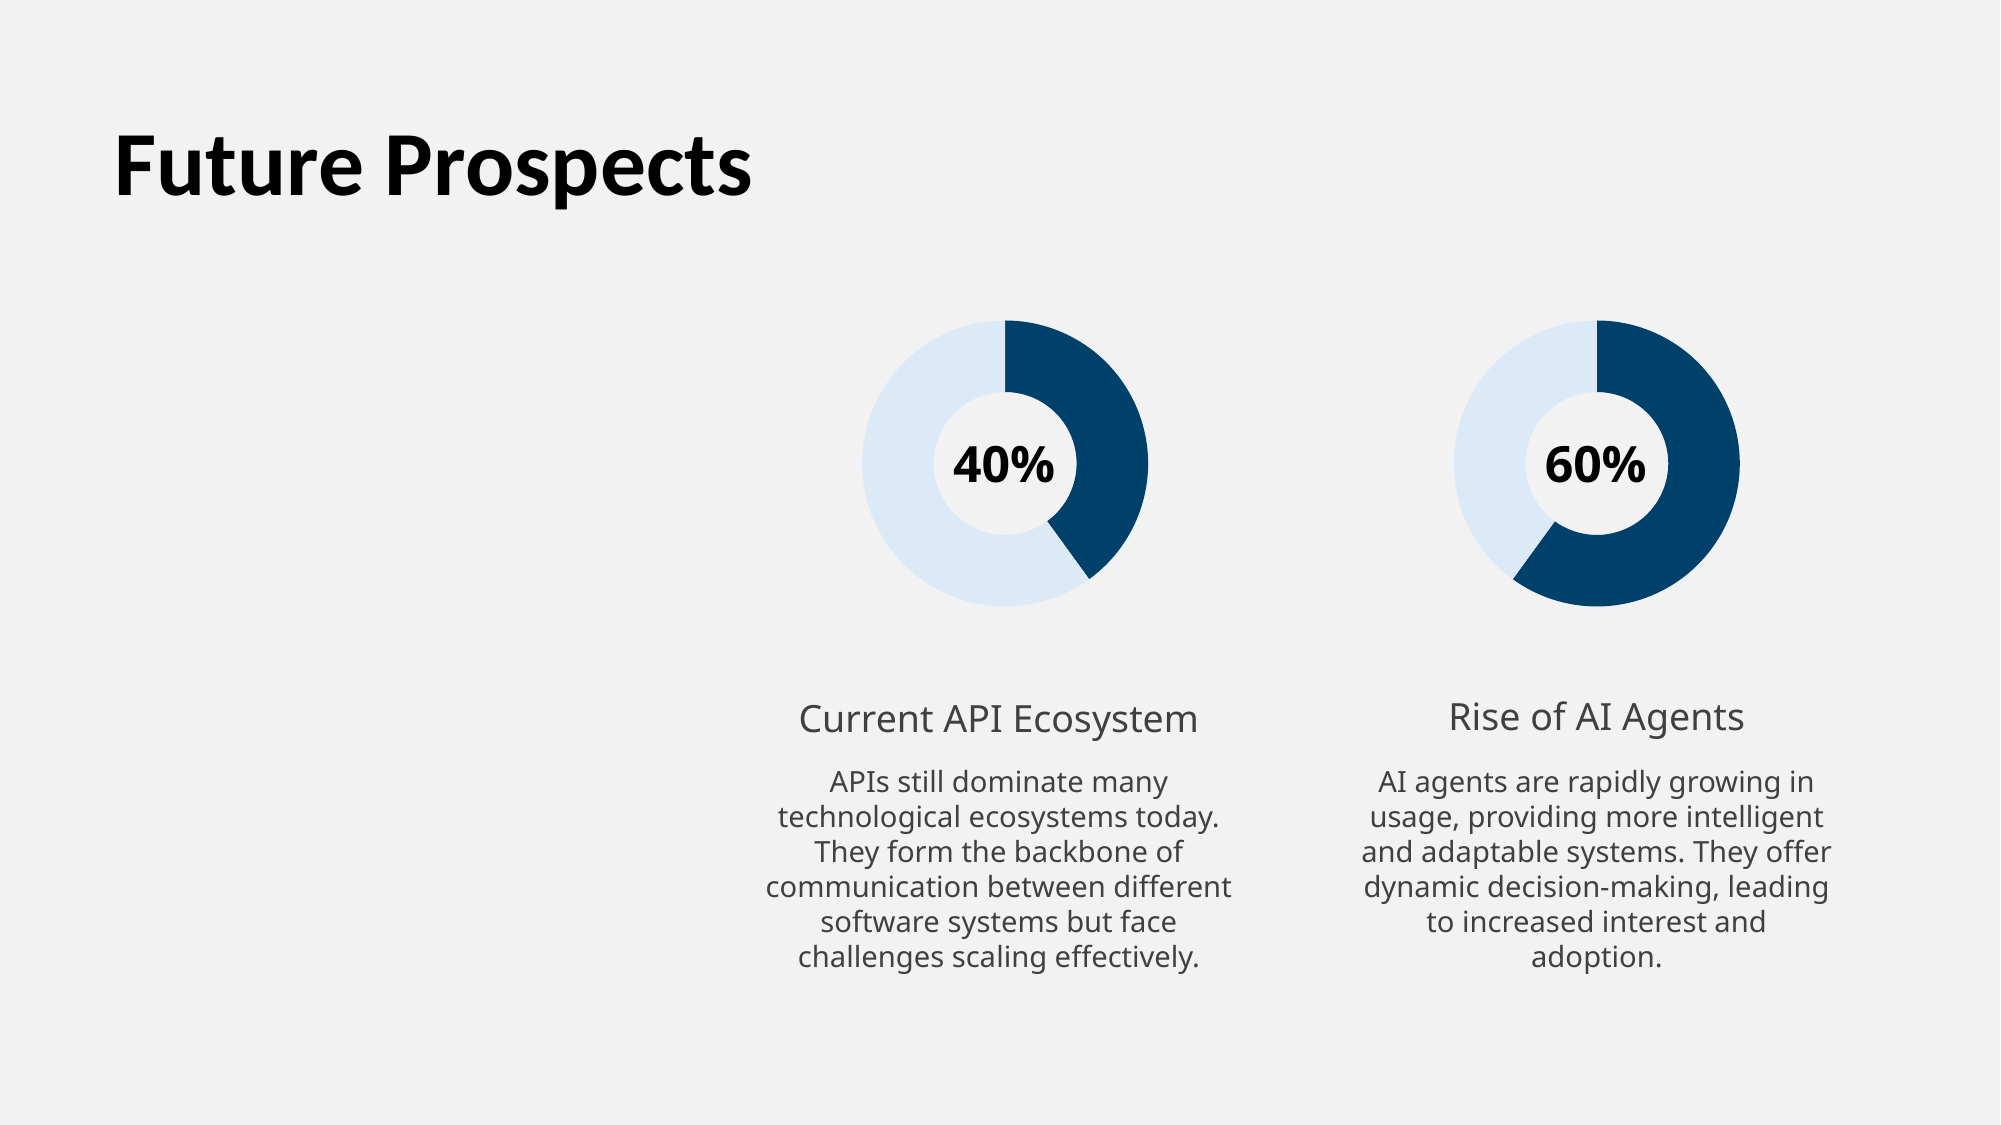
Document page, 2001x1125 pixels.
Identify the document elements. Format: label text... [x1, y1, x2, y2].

text_box APIs still dominate many technological ecosystems today. They form the backbone of communication between different software systems but face challenges scaling effectively. [747, 756, 1250, 981]
chart [1447, 314, 1746, 613]
text_box Rise of AI Agents [1345, 685, 1848, 746]
text_box Future Prospects [99, 96, 1900, 221]
text_box Current API Ecosystem [747, 688, 1250, 748]
text_box AI agents are rapidly growing in usage, providing more intelligent and adaptable systems. They offer dynamic decision-making, leading to increased interest and adoption. [1345, 756, 1848, 981]
chart [856, 314, 1155, 613]
